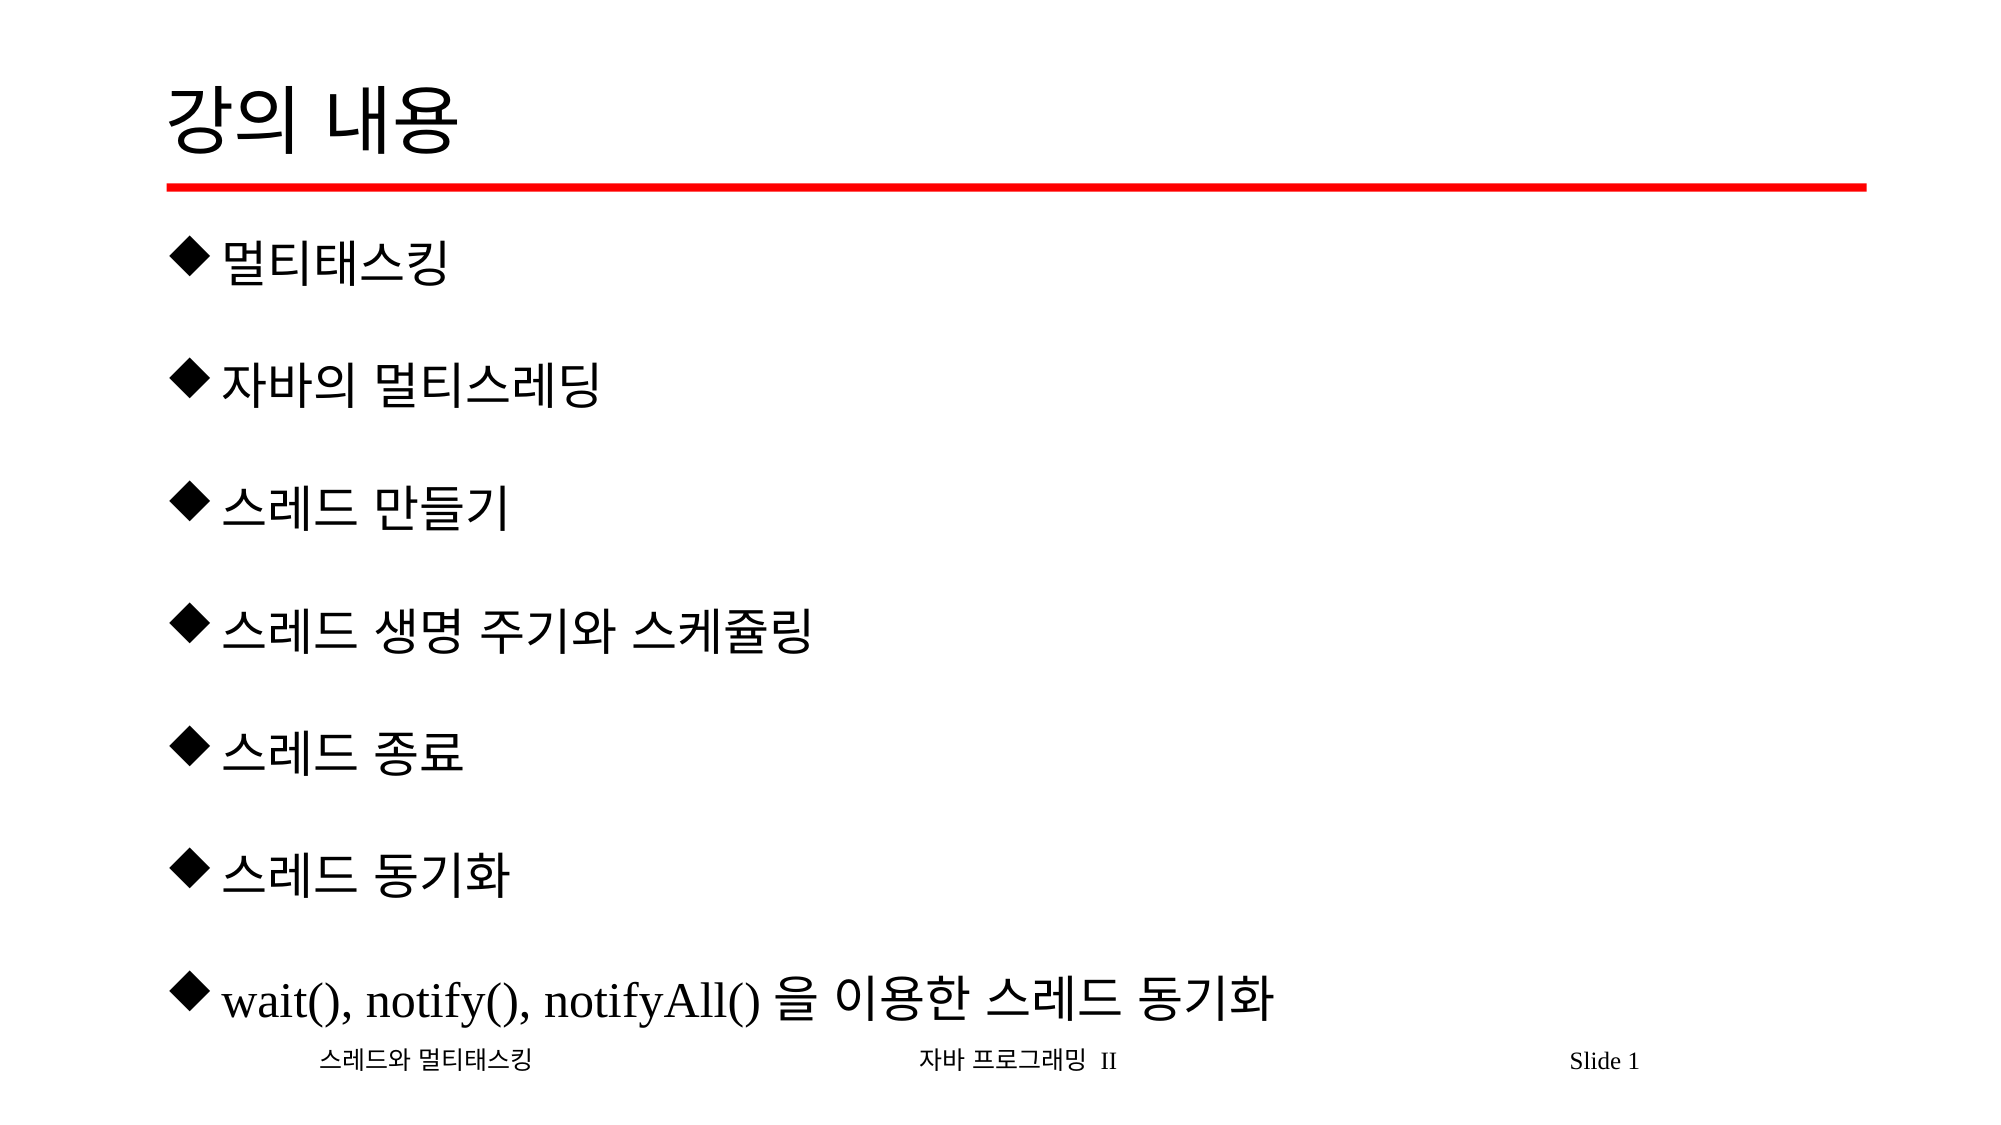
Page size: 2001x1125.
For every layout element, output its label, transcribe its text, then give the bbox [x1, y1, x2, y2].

list 멀티태스킹 자바의 멀티스레딩 스레드 만들기 스레드 생명 주기와 스케쥴링 스레드 종료 스레드 동기화 wait(), notify(), notifyAll()을 이용한 스레드 동기화 [150, 224, 1850, 1000]
title 강의 내용 [150, 50, 1850, 188]
